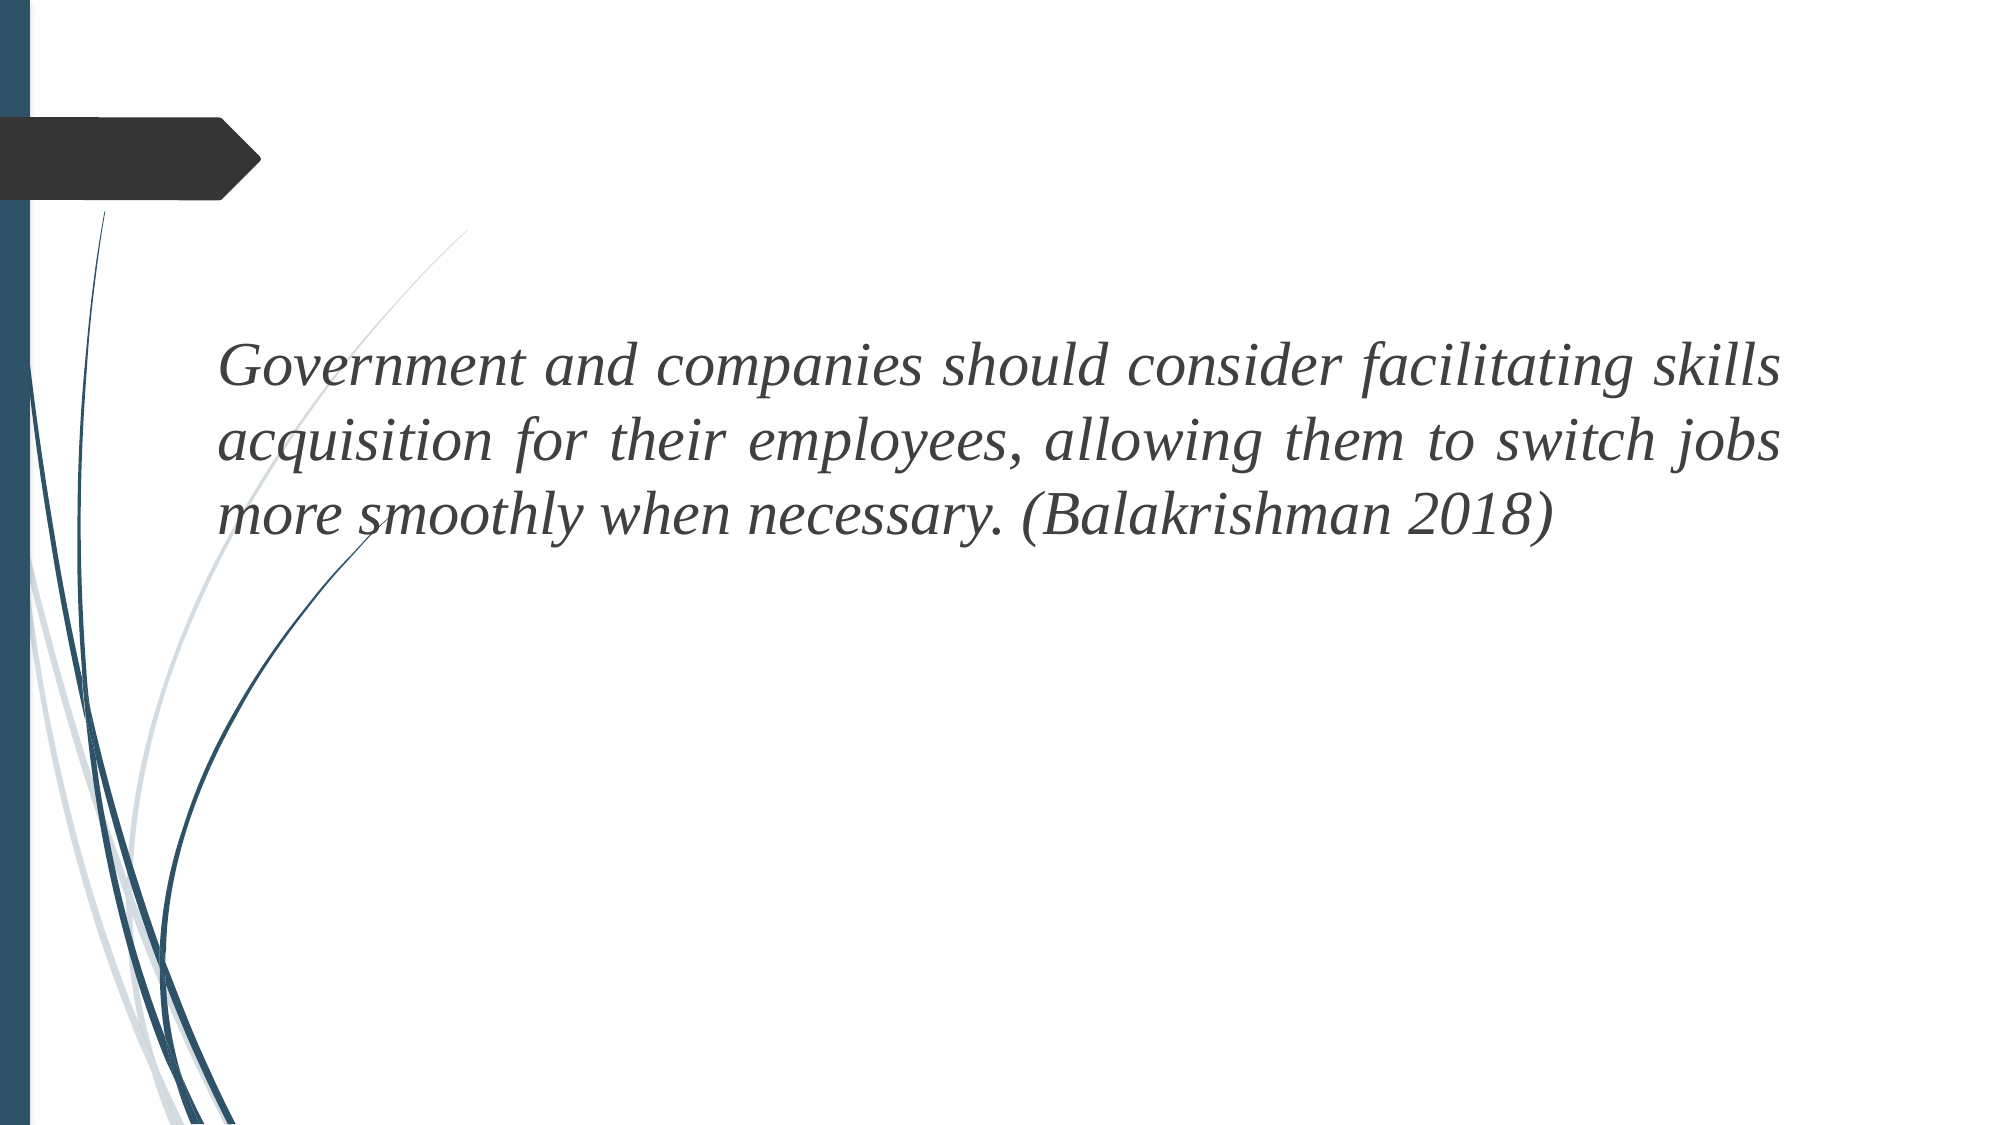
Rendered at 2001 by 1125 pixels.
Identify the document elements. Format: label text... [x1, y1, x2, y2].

list Government and companies should consider facilitating skills acquisition for their employees, allowing them to switch jobs more smoothly when necessary. (Balakrishman 2018) [202, 315, 1798, 935]
